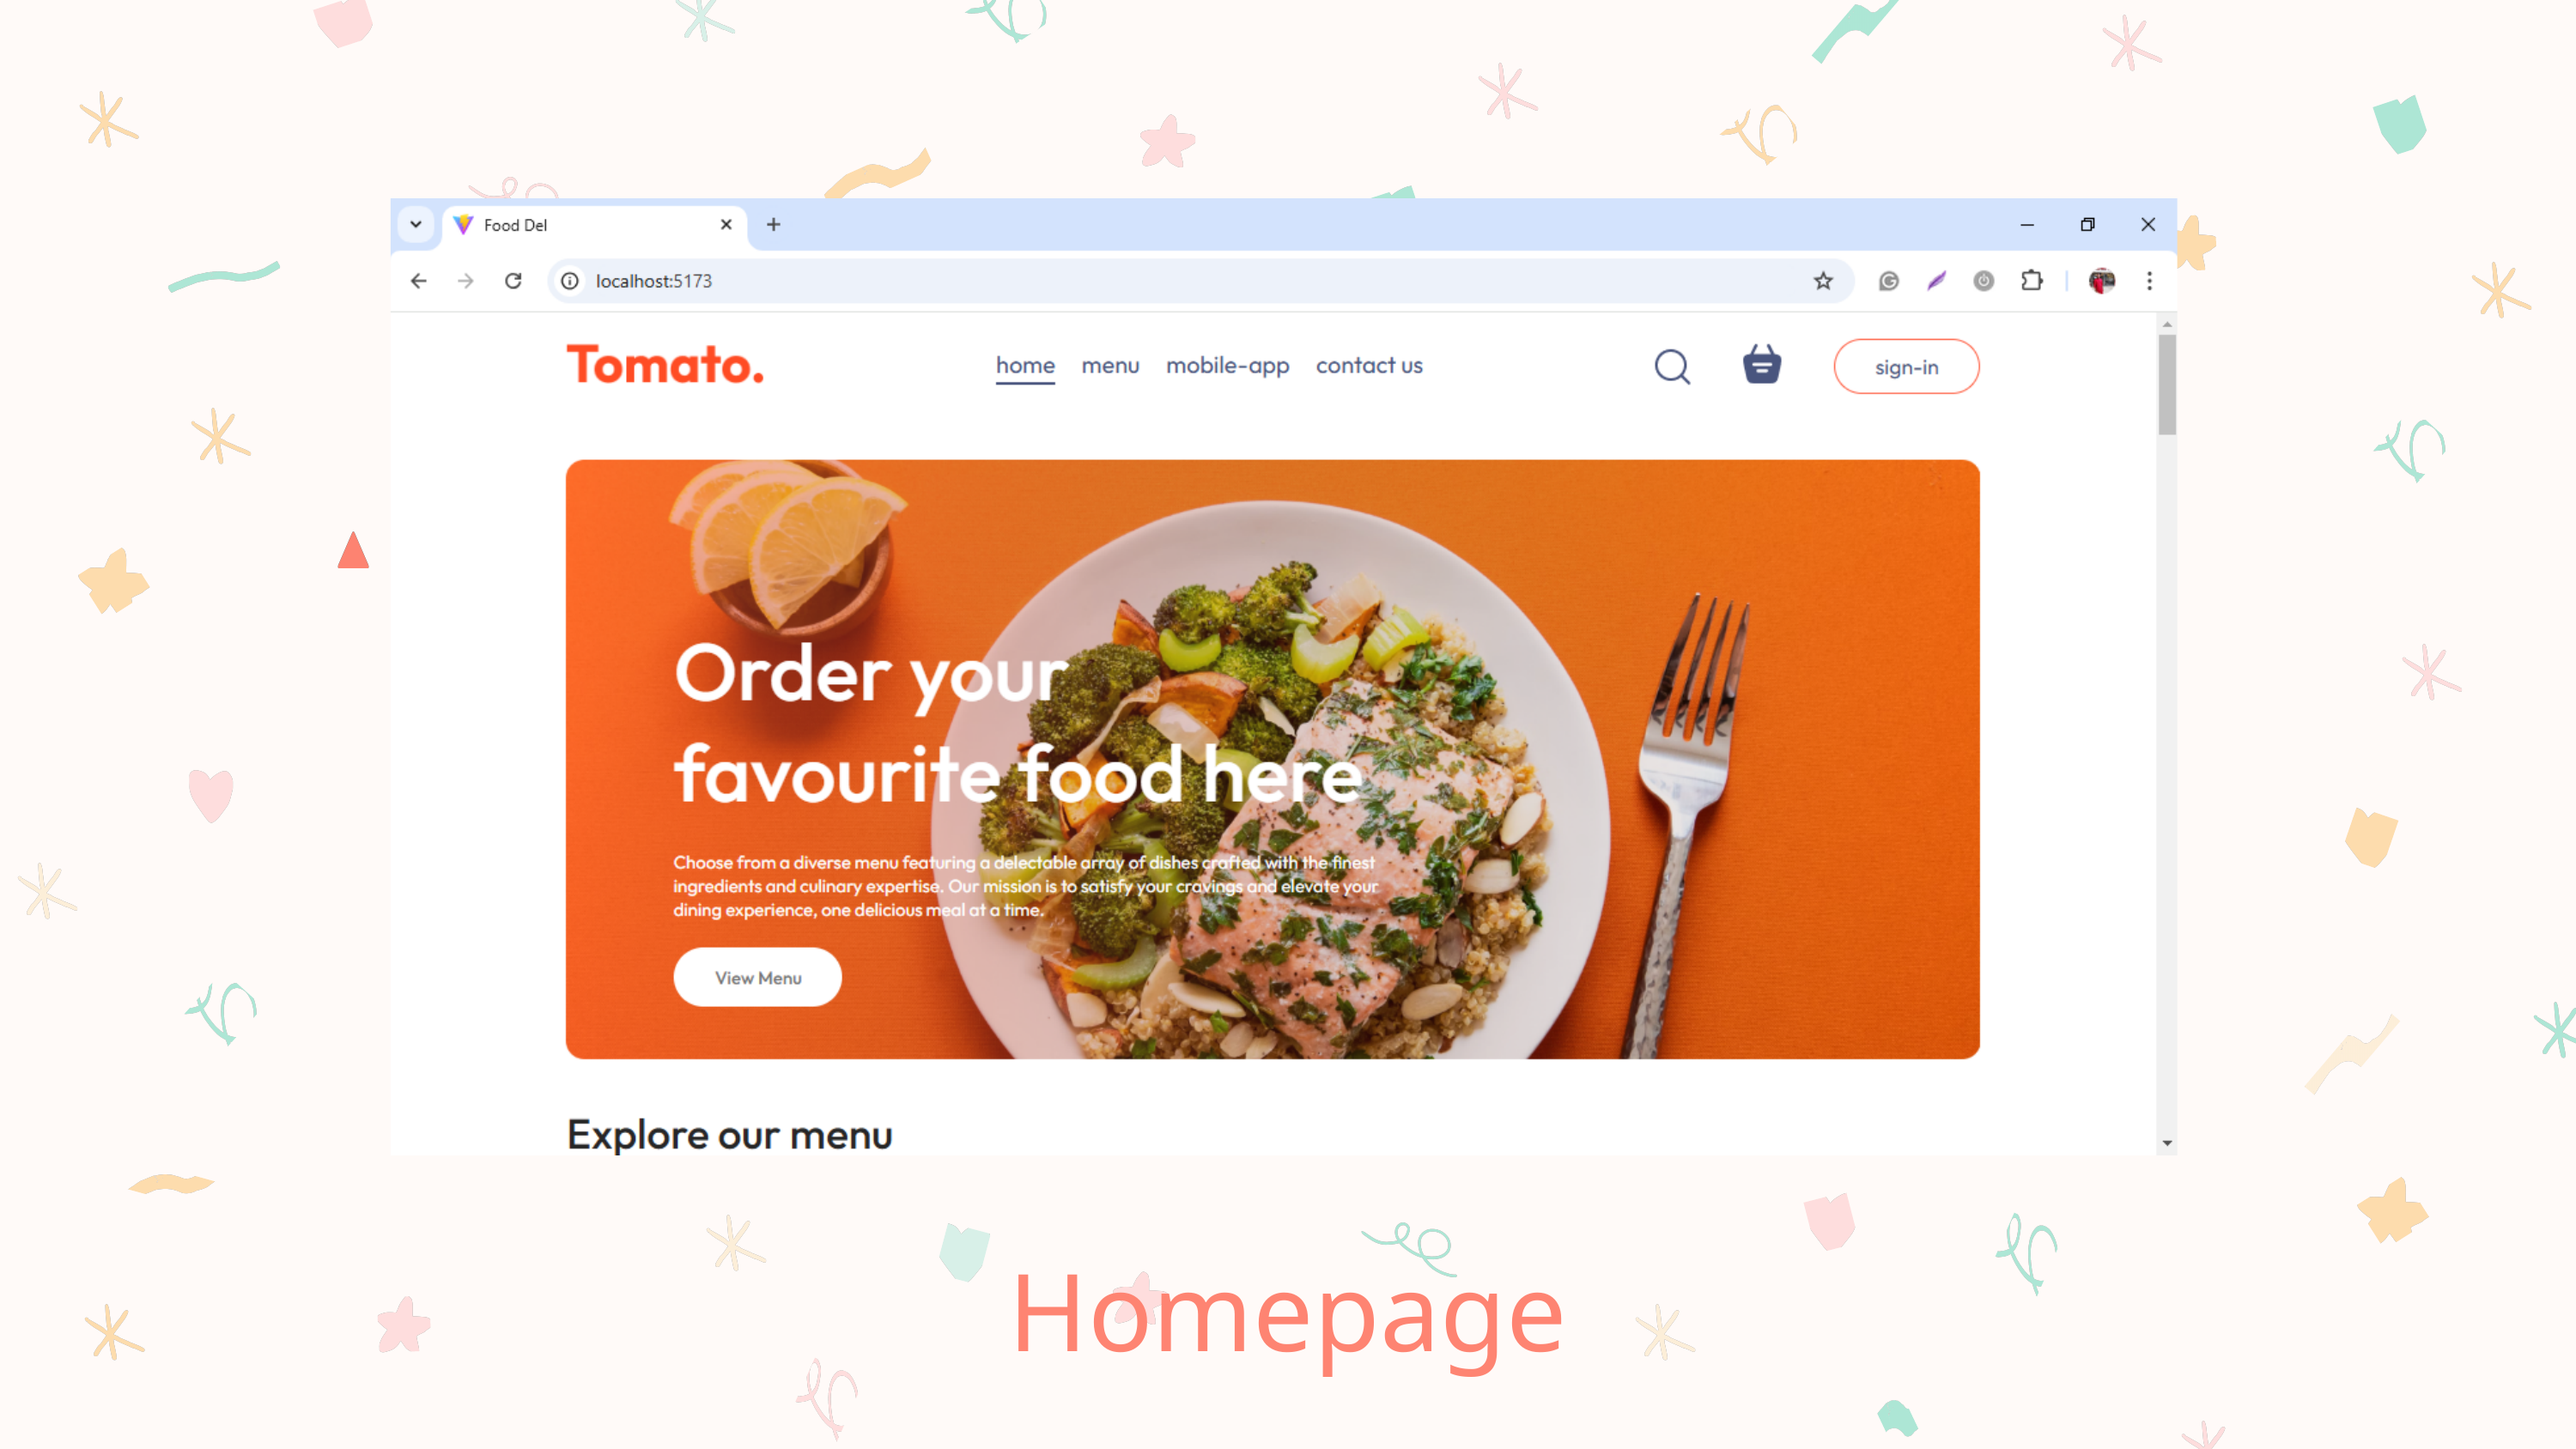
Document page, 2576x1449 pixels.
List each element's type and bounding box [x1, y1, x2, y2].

text_box [2304, 407, 2576, 1106]
text_box [390, 329, 2178, 1155]
text_box [15, 407, 264, 1079]
text_box [82, 1155, 2432, 1449]
text_box [76, 0, 2532, 319]
text_box [337, 531, 369, 568]
